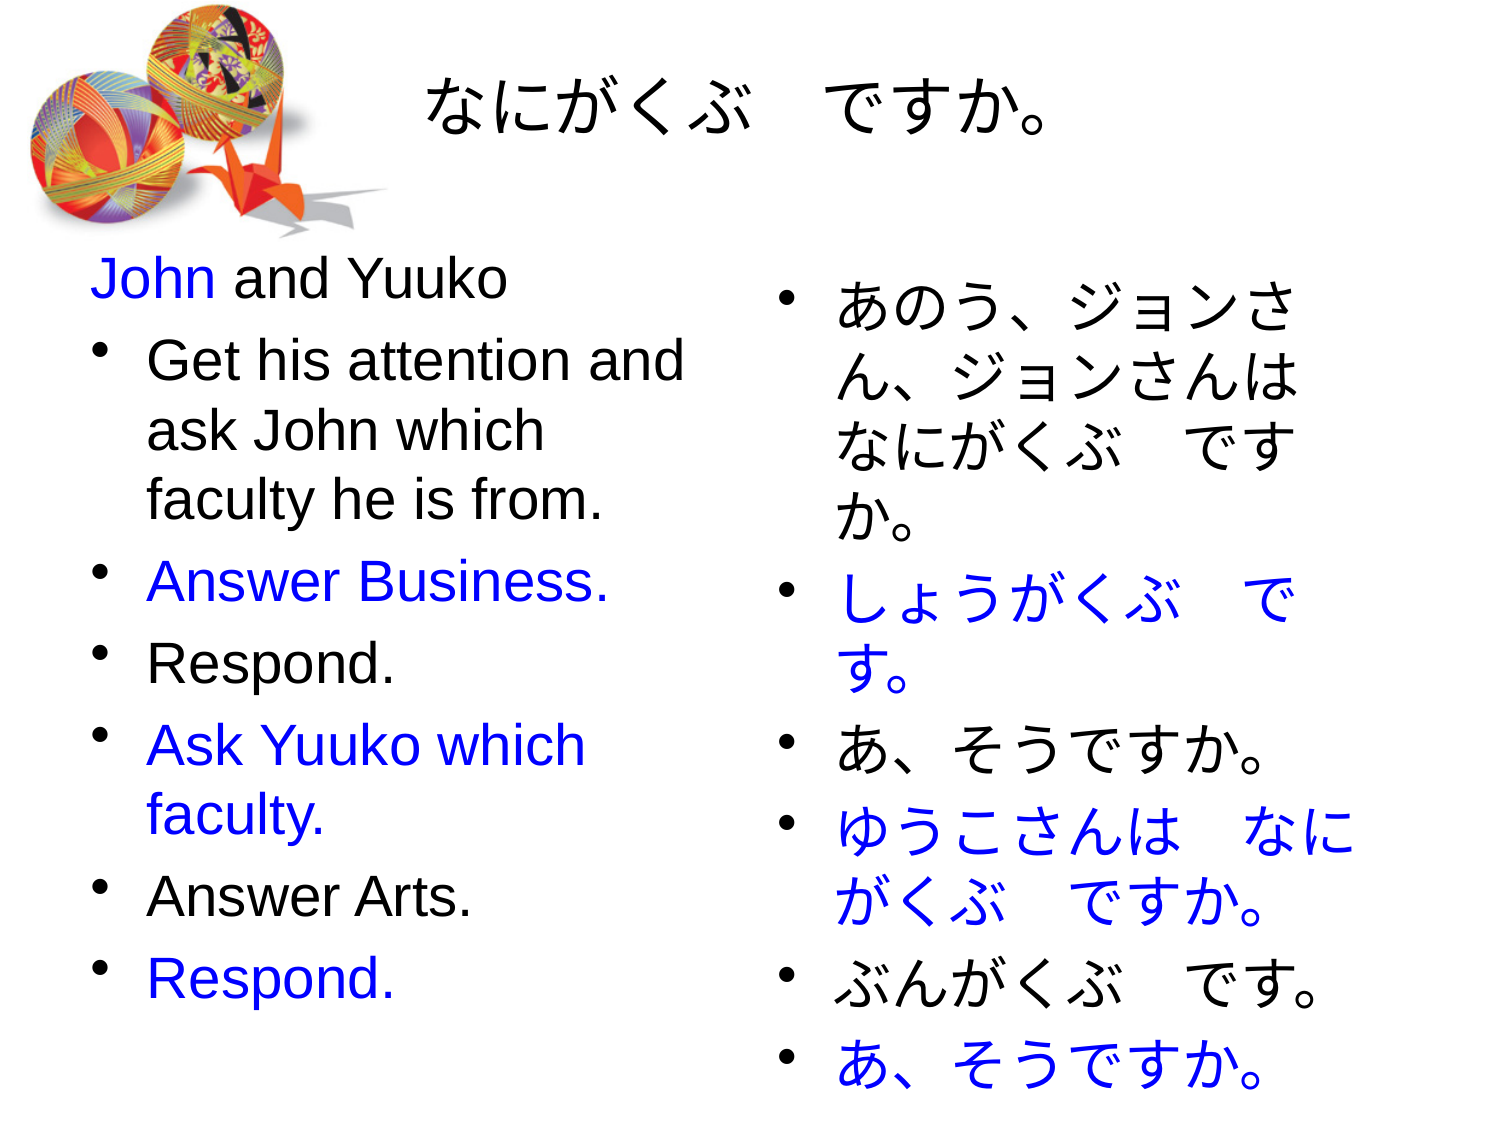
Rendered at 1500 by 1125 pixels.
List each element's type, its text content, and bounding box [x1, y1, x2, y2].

list John and Yuuko Get his attention and ask John which faculty he is from. Answer Business. Respond. Ask Yuuko which faculty. Answer Arts. Respond. [75, 232, 738, 1060]
picture [27, 1, 389, 243]
title なにがくぶ ですか。 [406, 44, 1425, 233]
list あのう、ジョンさん、ジョンさんは なにがくぶ ですか。 しょうがくぶ です。 あ、そうですか。 ゆうこさんは なにがくぶ ですか。 ぶんがくぶ です。 あ、そうですか。 [761, 262, 1425, 1006]
